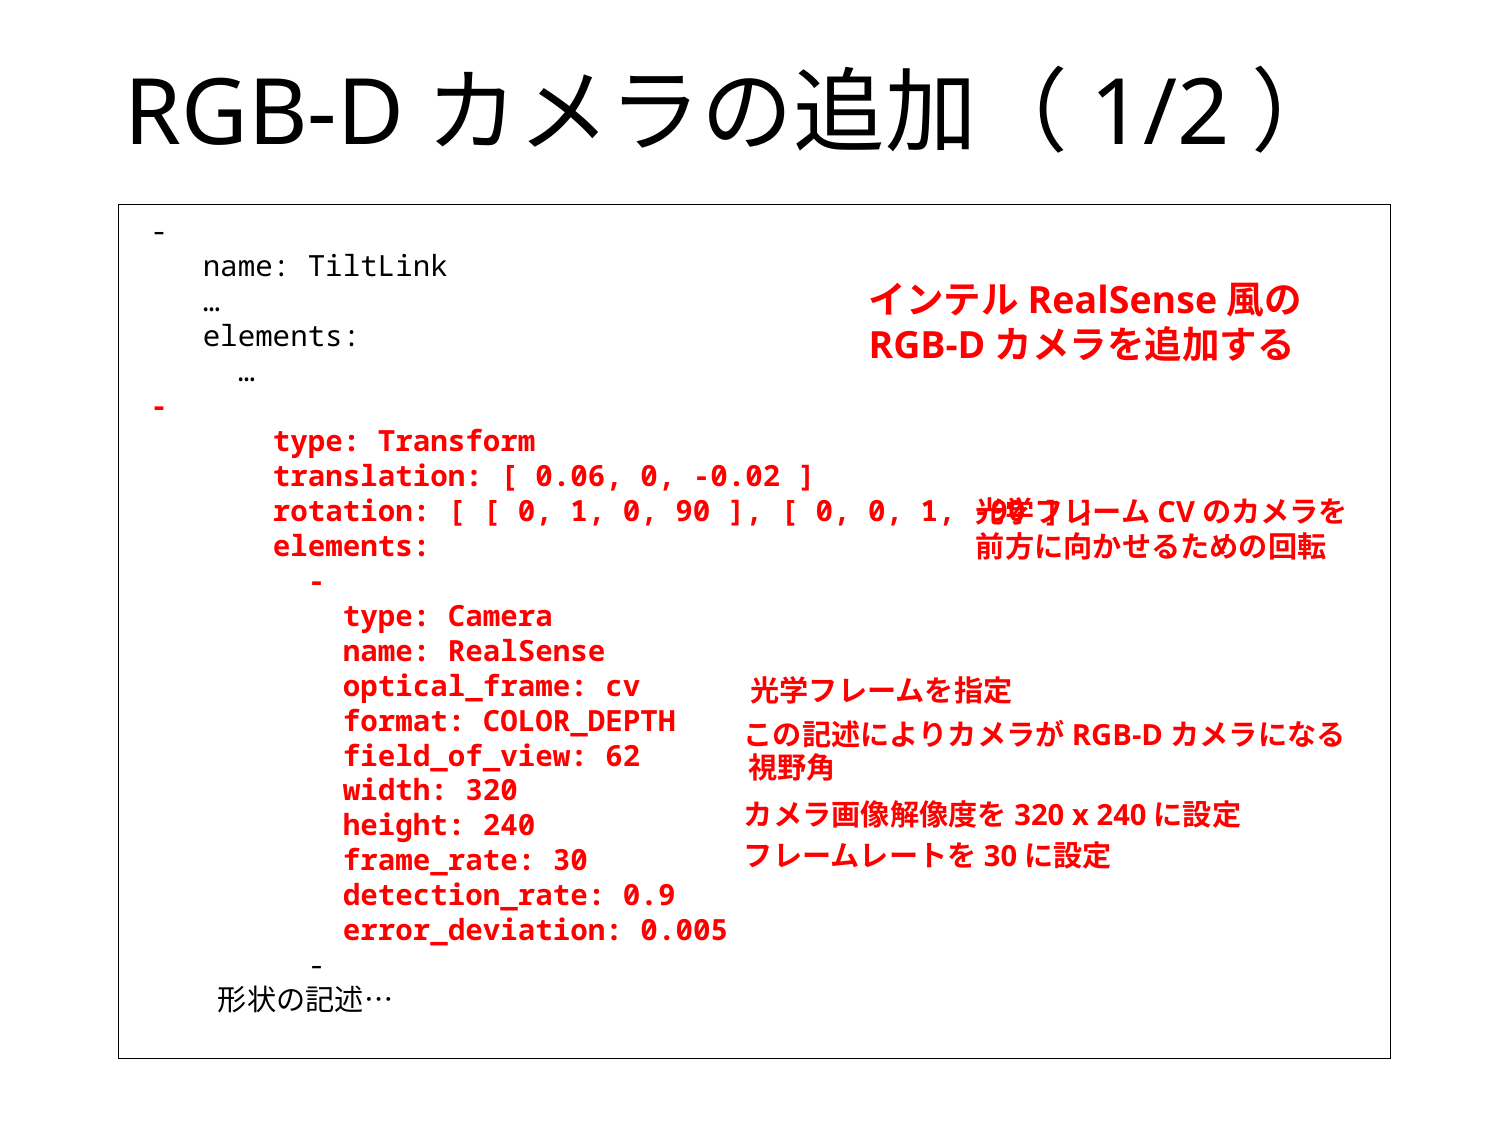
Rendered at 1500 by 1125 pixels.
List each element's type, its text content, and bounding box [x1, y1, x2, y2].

text_box 光学フレームを指定 [735, 664, 1028, 715]
text_box この記述によりカメラがRGB-Dカメラになる [728, 708, 1361, 759]
text_box フレームレートを30に設定 [729, 830, 1127, 880]
text_box カメラ画像解像度を320 x 240に設定 [729, 788, 1257, 839]
text_box - name: TiltLink … elements: … - type: Transform translation: [ 0.06, 0, -0.02 ] rotation: [ [ 0, 1, 0, 90 ], [ 0, 0, 1, -90 ] ] elements: - type: Camera name: RealSense optical_frame: cv format: COLOR_DEPTH field_of_view: 62 width: 320 height: 240 frame_rate: 30 detection_rate: 0.9 error_deviation: 0.005 - 形状の記述… [118, 204, 1391, 1059]
text_box インテルRealSense風の RGB-Dカメラを追加する [853, 268, 1317, 373]
text_box 光学フレームCVのカメラを 前方に向かせるための回転 [961, 485, 1364, 571]
title RGB-Dカメラの追加（1/2） [109, 5, 1404, 224]
text_box 視野角 [733, 742, 851, 788]
